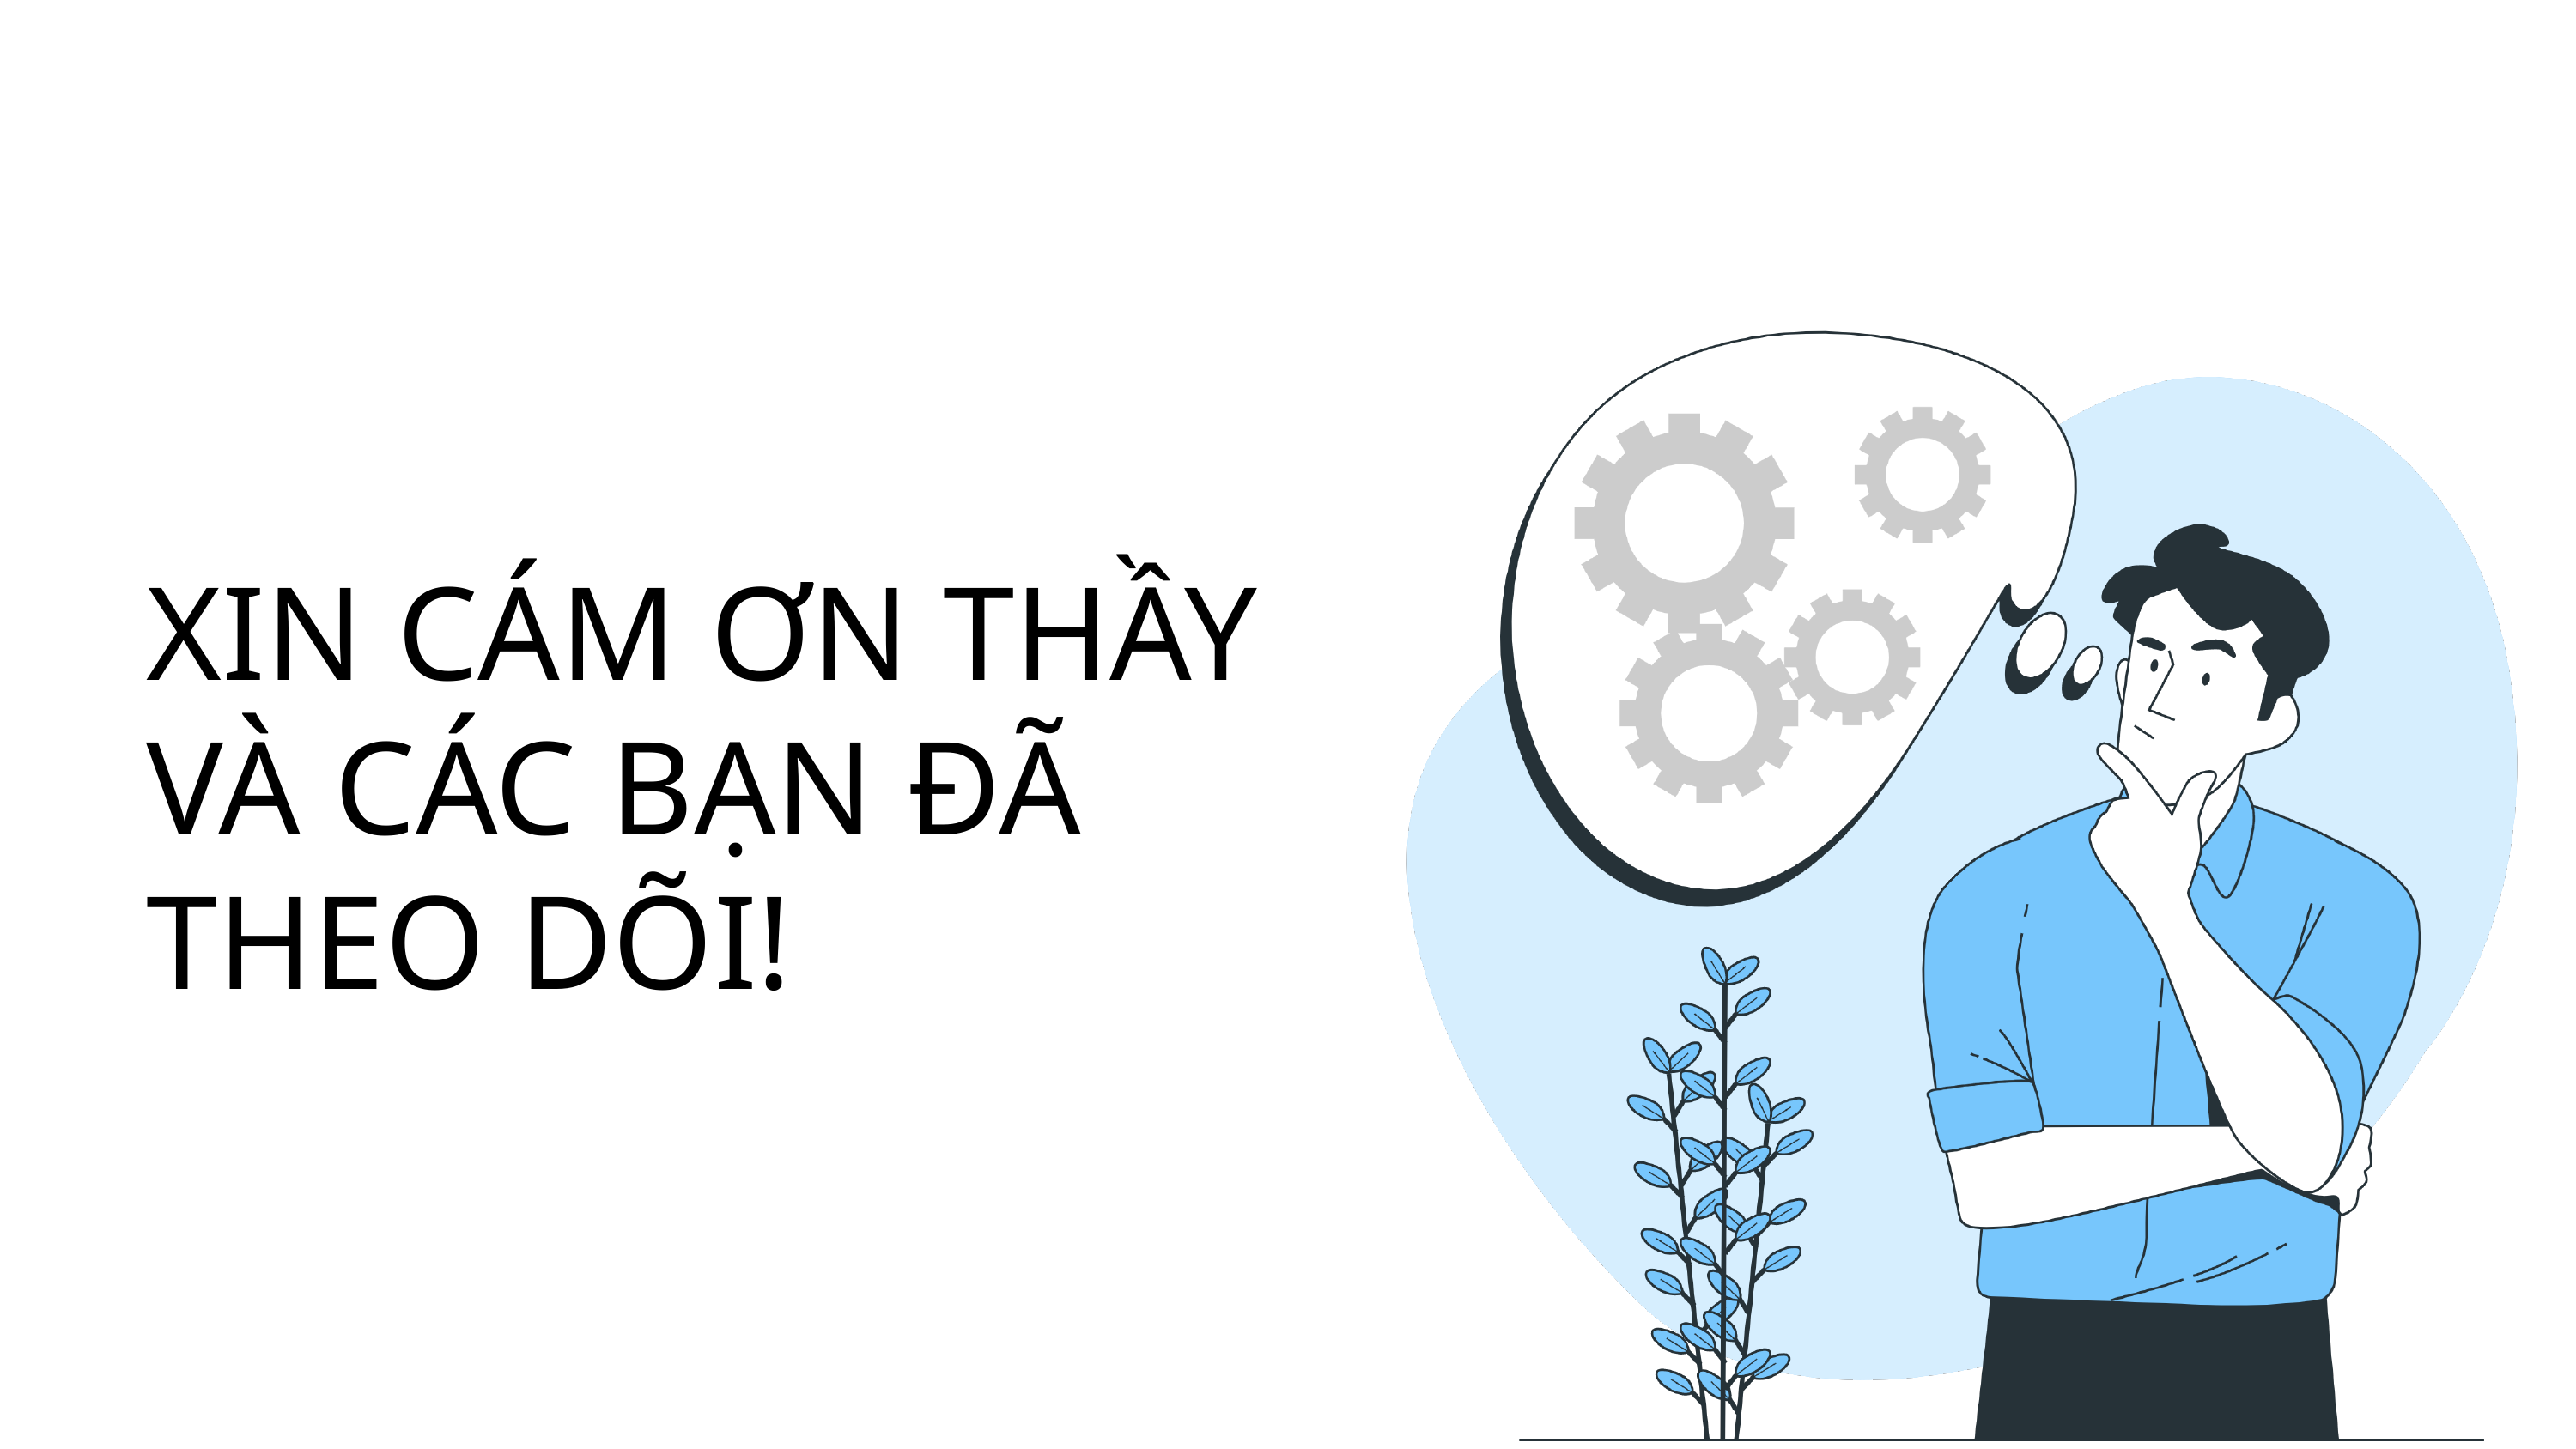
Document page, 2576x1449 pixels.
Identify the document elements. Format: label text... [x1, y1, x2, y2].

text_box XIN CÁM ƠN THẦY VÀ CÁC BẠN ĐÃ THEO DÕI! [133, 544, 1364, 1022]
picture [1370, 292, 2576, 1449]
